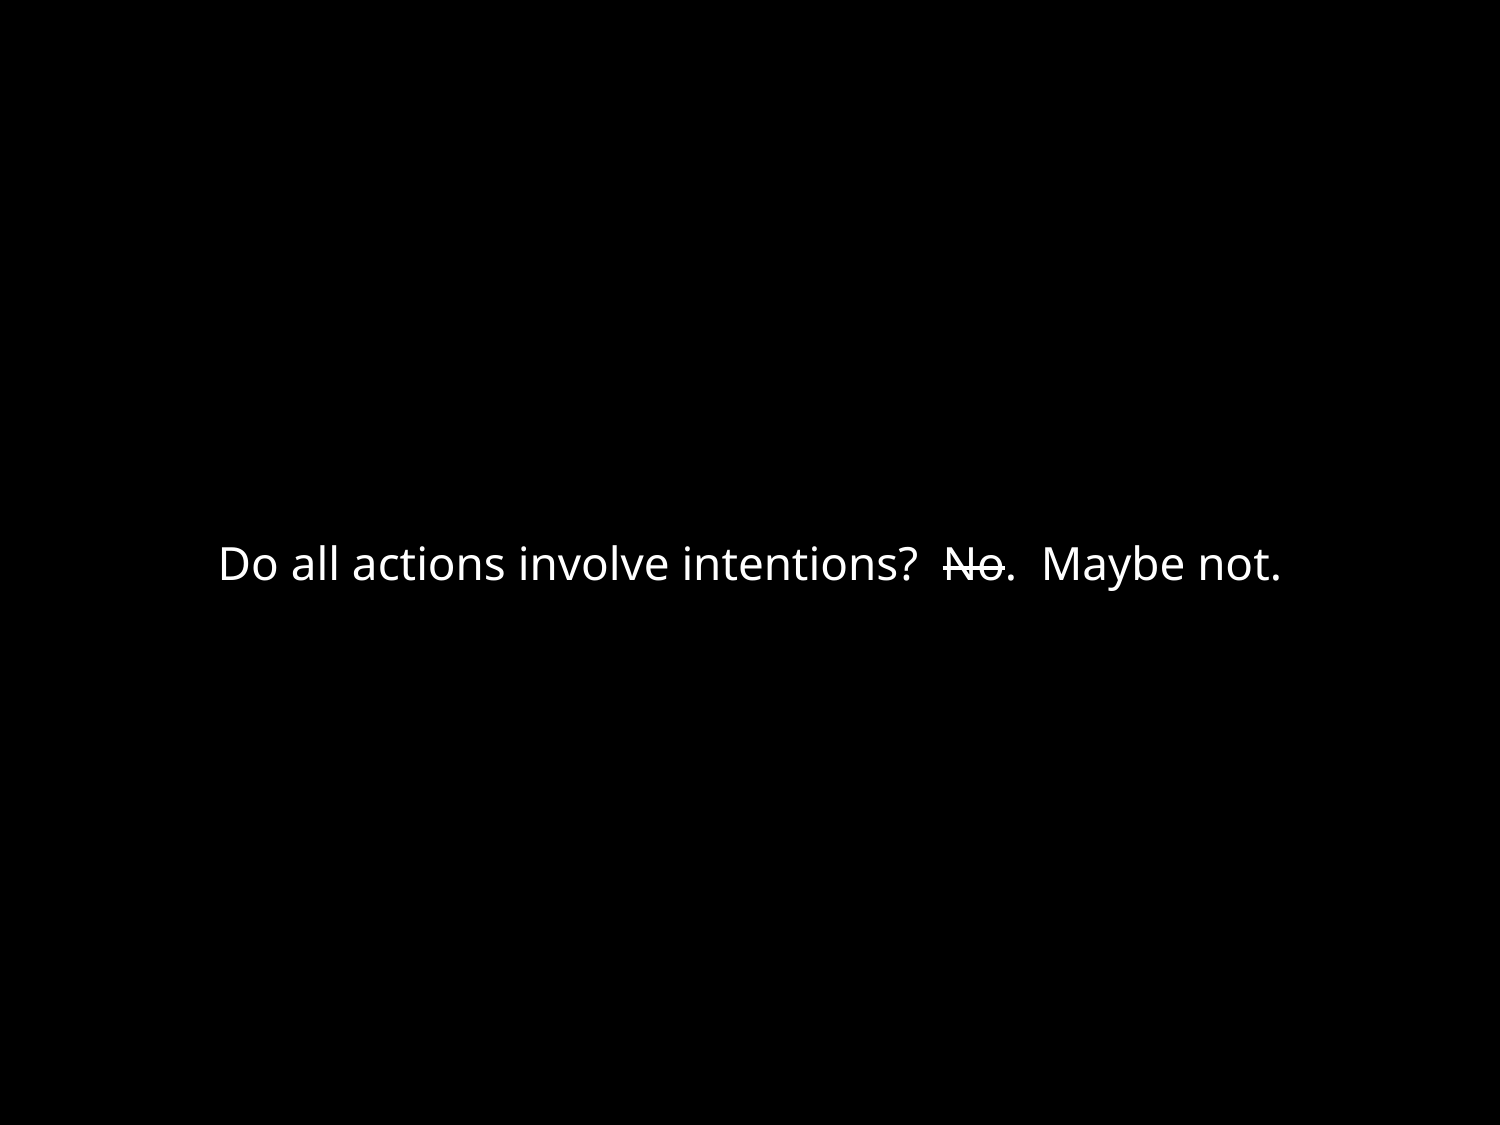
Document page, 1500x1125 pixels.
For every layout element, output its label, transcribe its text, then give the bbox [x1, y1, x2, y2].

text_box Do all actions involve intentions? No. Maybe not. [200, 527, 1300, 598]
